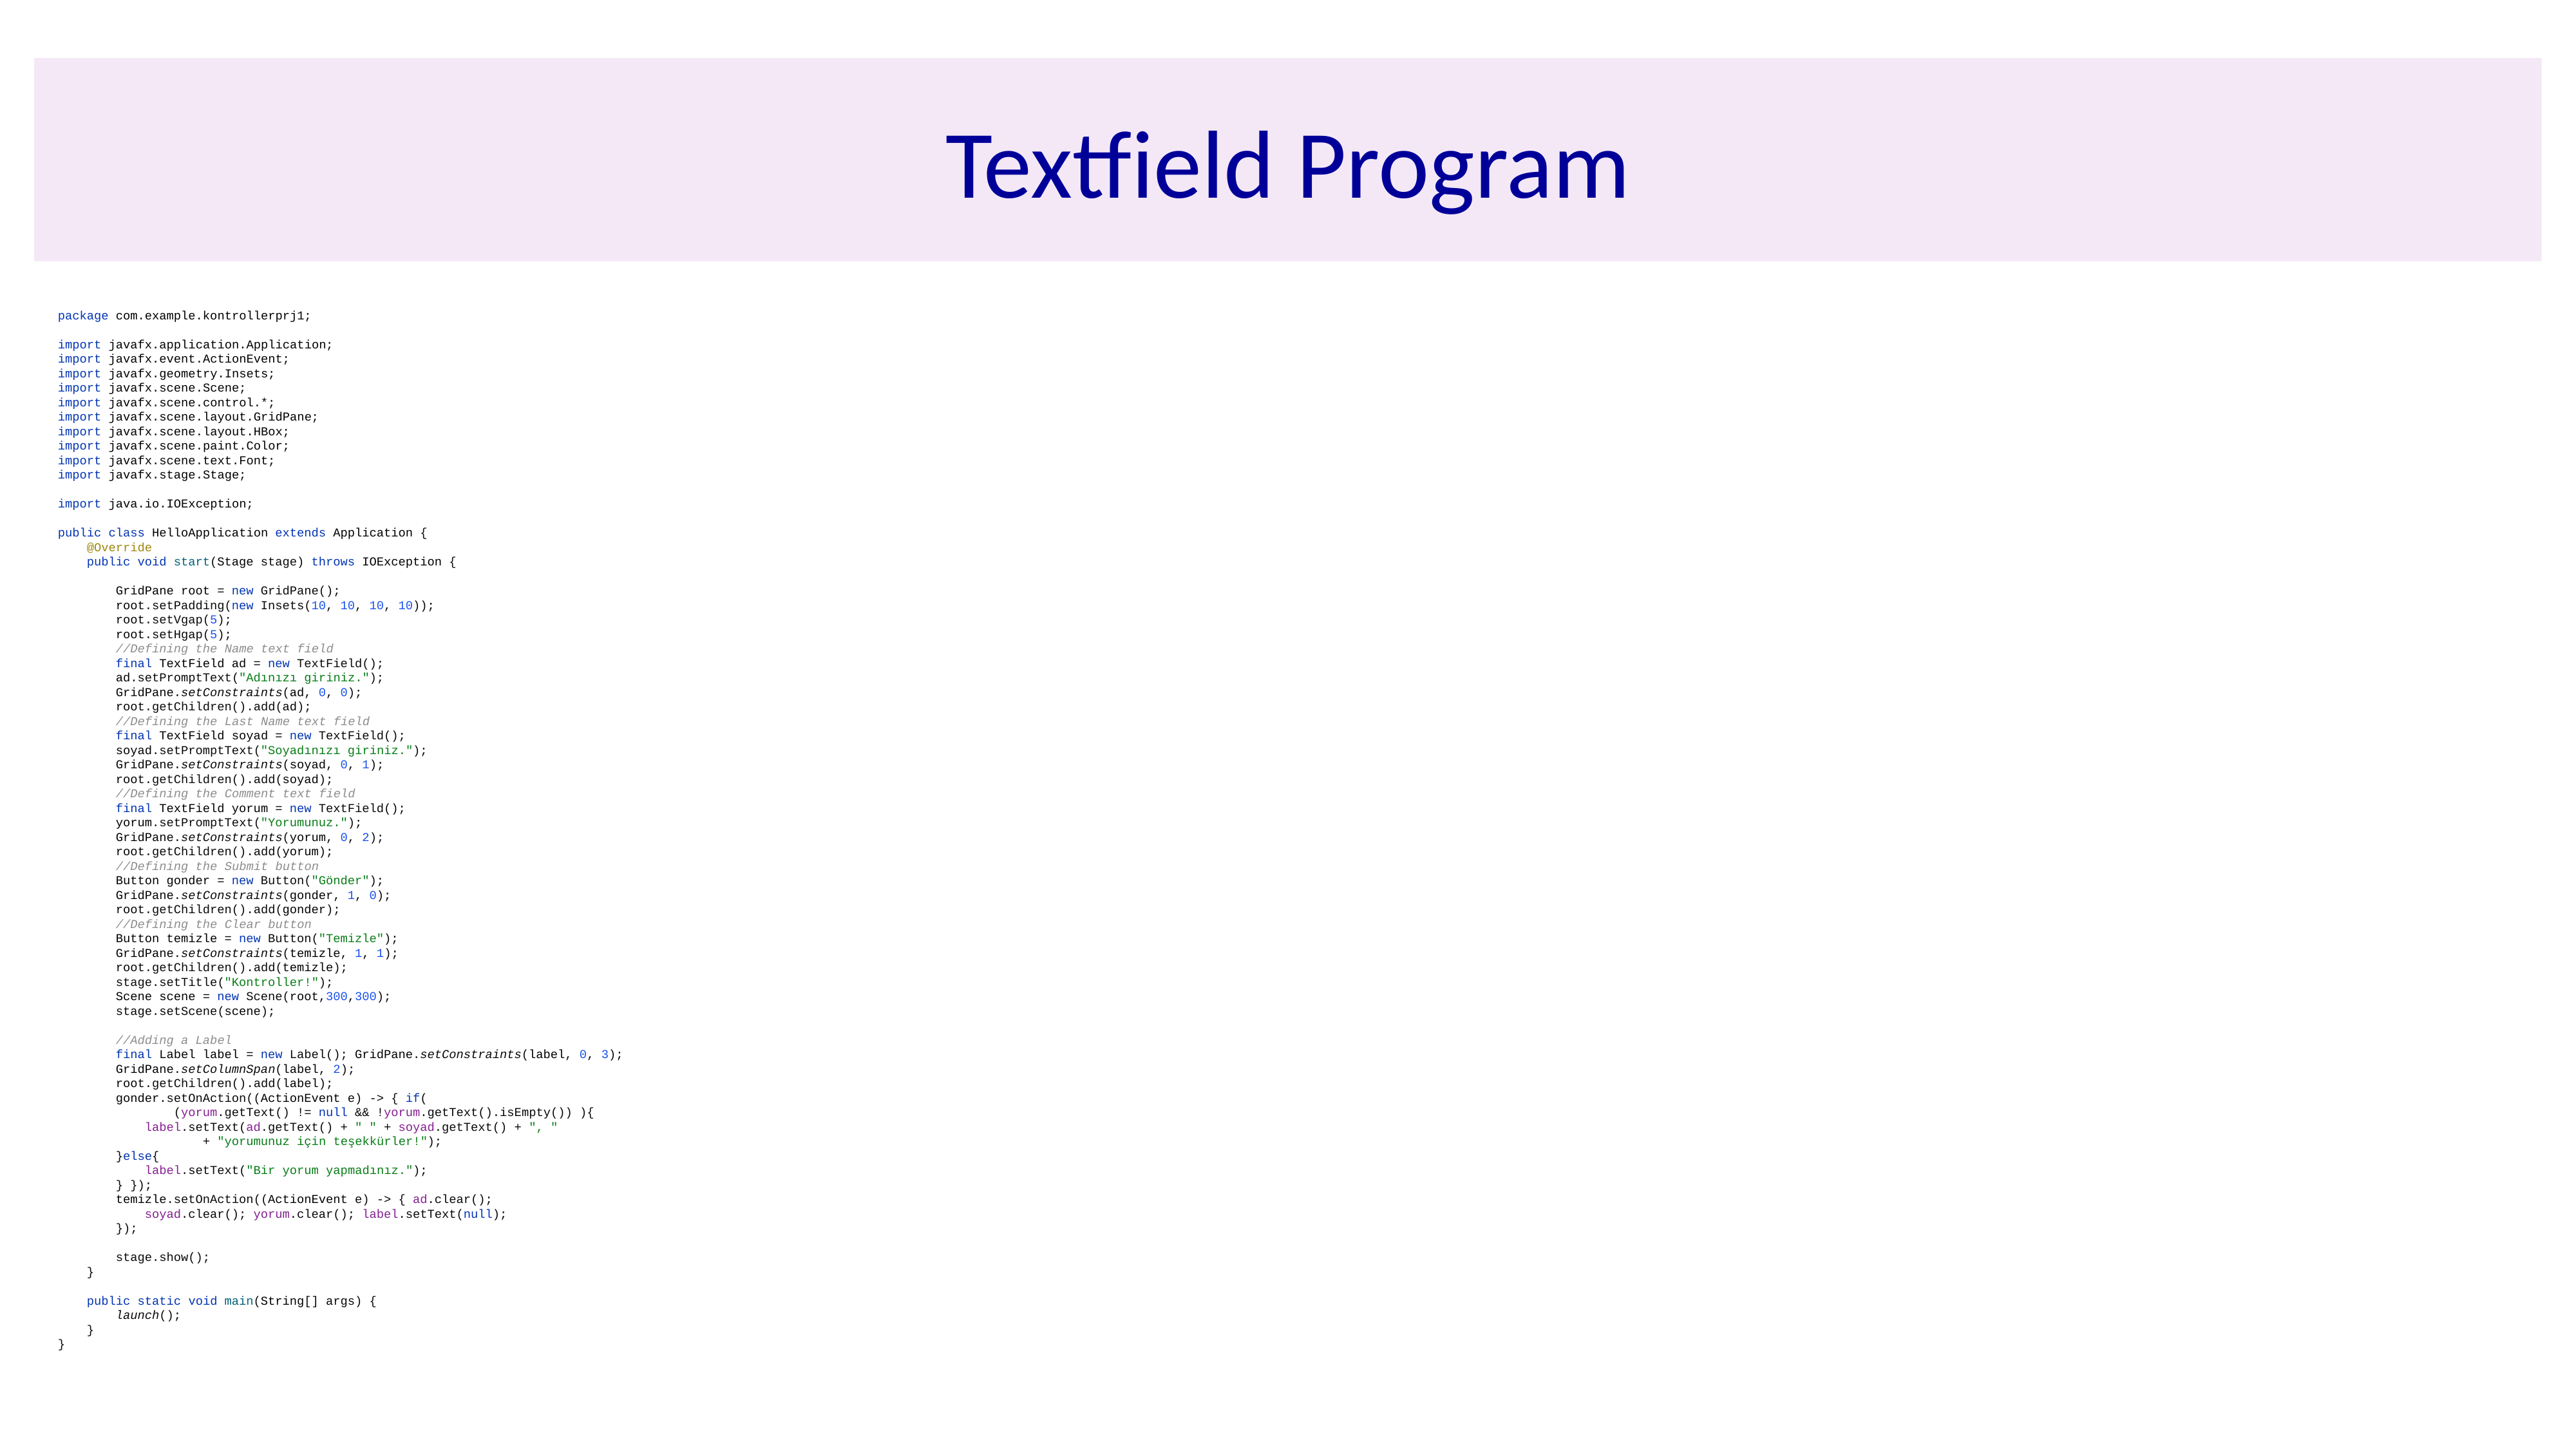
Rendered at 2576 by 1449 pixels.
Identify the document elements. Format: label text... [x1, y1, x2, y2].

title Textfield Program [34, 58, 2542, 261]
list package com.example.kontrollerprj1; import javafx.application.Application; import javafx.event.ActionEvent; import javafx.geometry.Insets; import javafx.scene.Scene; import javafx.scene.control.*; import javafx.scene.layout.GridPane; import javafx.scene.layout.HBox; import javafx.scene.paint.Color; import javafx.scene.text.Font; import javafx.stage.Stage; import java.io.IOException; public class HelloApplication extends Application { @Override public void start(Stage stage) throws IOException { GridPane root = new GridPane(); root.setPadding(new Insets(10, 10, 10, 10)); root.setVgap(5); root.setHgap(5); //Defining the Name text field final TextField ad = new TextField(); ad.setPromptText("Adınızı giriniz."); GridPane.setConstraints(ad, 0, 0); root.getChildren().add(ad); //Defining the Last Name text field final TextField soyad = new TextField(); soyad.setPromptText("Soyadınızı giriniz."); GridPane.setConstraints(soyad, 0, 1); root.getChildren().add(soyad); //Defining the Comment text field final TextField yorum = new TextField(); yorum.setPromptText("Yorumunuz."); GridPane.setConstraints(yorum, 0, 2); root.getChildren().add(yorum); //Defining the Submit button Button gonder = new Button("Gönder"); GridPane.setConstraints(gonder, 1, 0); root.getChildren().add(gonder); //Defining the Clear button Button temizle = new Button("Temizle"); GridPane.setConstraints(temizle, 1, 1); root.getChildren().add(temizle); stage.setTitle("Kontroller!"); Scene scene = new Scene(root,300,300); stage.setScene(scene); //Adding a Label final Label label = new Label(); GridPane.setConstraints(label, 0, 3); GridPane.setColumnSpan(label, 2); root.getChildren().add(label); gonder.setOnAction((ActionEvent e) -> { if( (yorum.getText() != null && !yorum.getText().isEmpty()) ){ label.setText(ad.getText() + " " + soyad.getText() + ", " + "yorumunuz için teşekkürler!"); }else{ label.setText("Bir yorum yapmadınız."); } }); temizle.setOnAction((ActionEvent e) -> { ad.clear(); soyad.clear(); yorum.clear(); label.setText(null); }); stage.show(); } public static void main(String[] args) { launch(); } } [48, 298, 2539, 1409]
